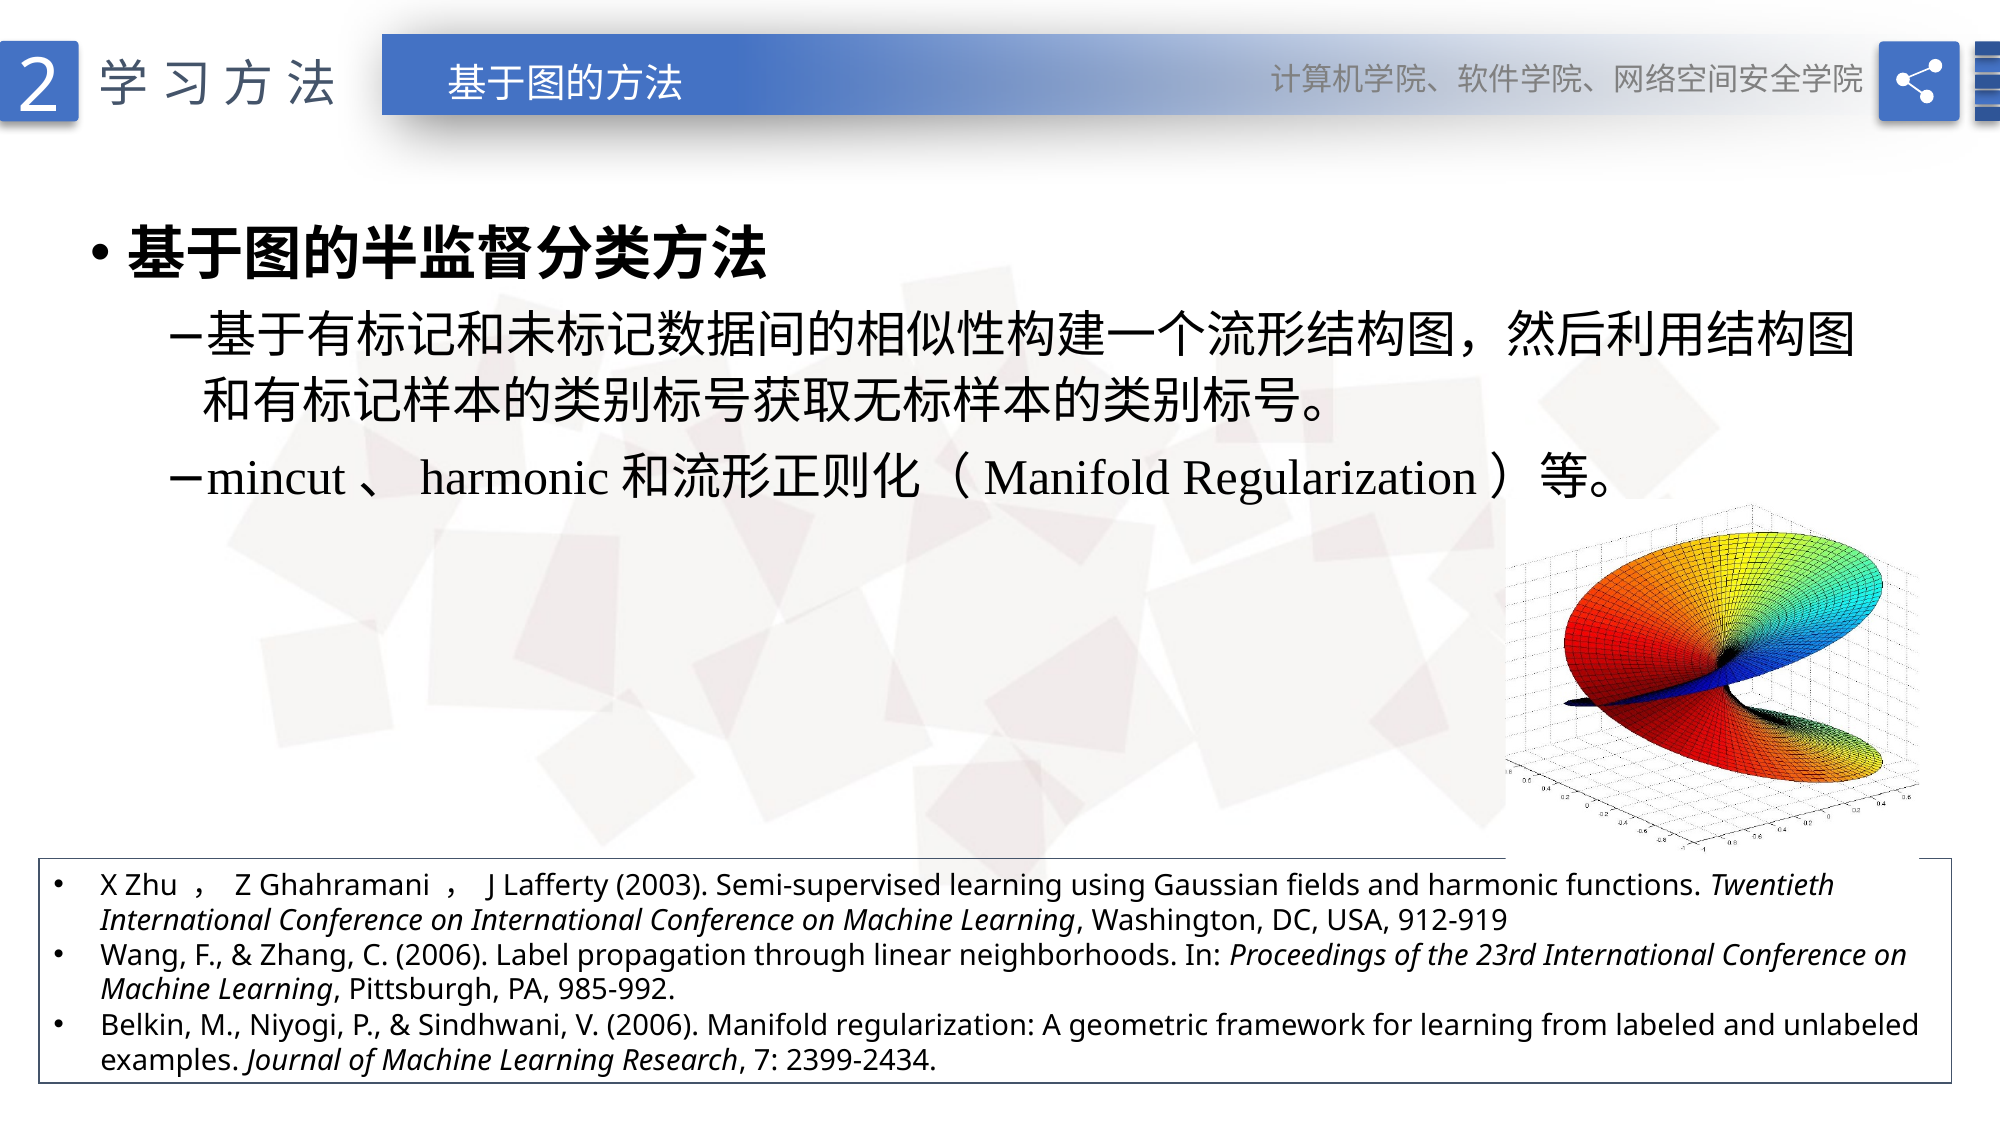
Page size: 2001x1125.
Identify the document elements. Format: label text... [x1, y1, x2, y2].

text_box 基于图的半监督分类方法 基于有标记和未标记数据间的相似性构建一个流形结构图，然后利用结构图和有标记样本的类别标号获取无标样本的类别标号。 mincut、harmonic和流形正则化（Manifold Regularization）等。 [75, 201, 1897, 752]
text_box 基于图的方法 [432, 50, 1100, 114]
picture [0, 0, 2001, 1125]
text_box [381, 34, 1983, 115]
text_box X Zhu ， Z Ghahramani ， J Lafferty (2003). Semi-supervised learning using Gaussian fields and harmonic functions. Twentieth International Conference on International Conference on Machine Learning, Washington, DC, USA, 912-919 Wang, F., & Zhang, C. (2006). Label propagation through linear neighborhoods. In: Proceedings of the 23rd International Conference on Machine Learning, Pittsburgh, PA, 985-992. Belkin, M., Niyogi, P., & Sindhwani, V. (2006). Manifold regularization: A geometric framework for learning from labeled and unlabeled examples. Journal of Machine Learning Research, 7: 2399-2434. [38, 858, 1952, 1084]
text_box 2 [0, 39, 80, 123]
text_box 学习方法 [83, 43, 352, 119]
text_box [1243, 41, 2000, 121]
